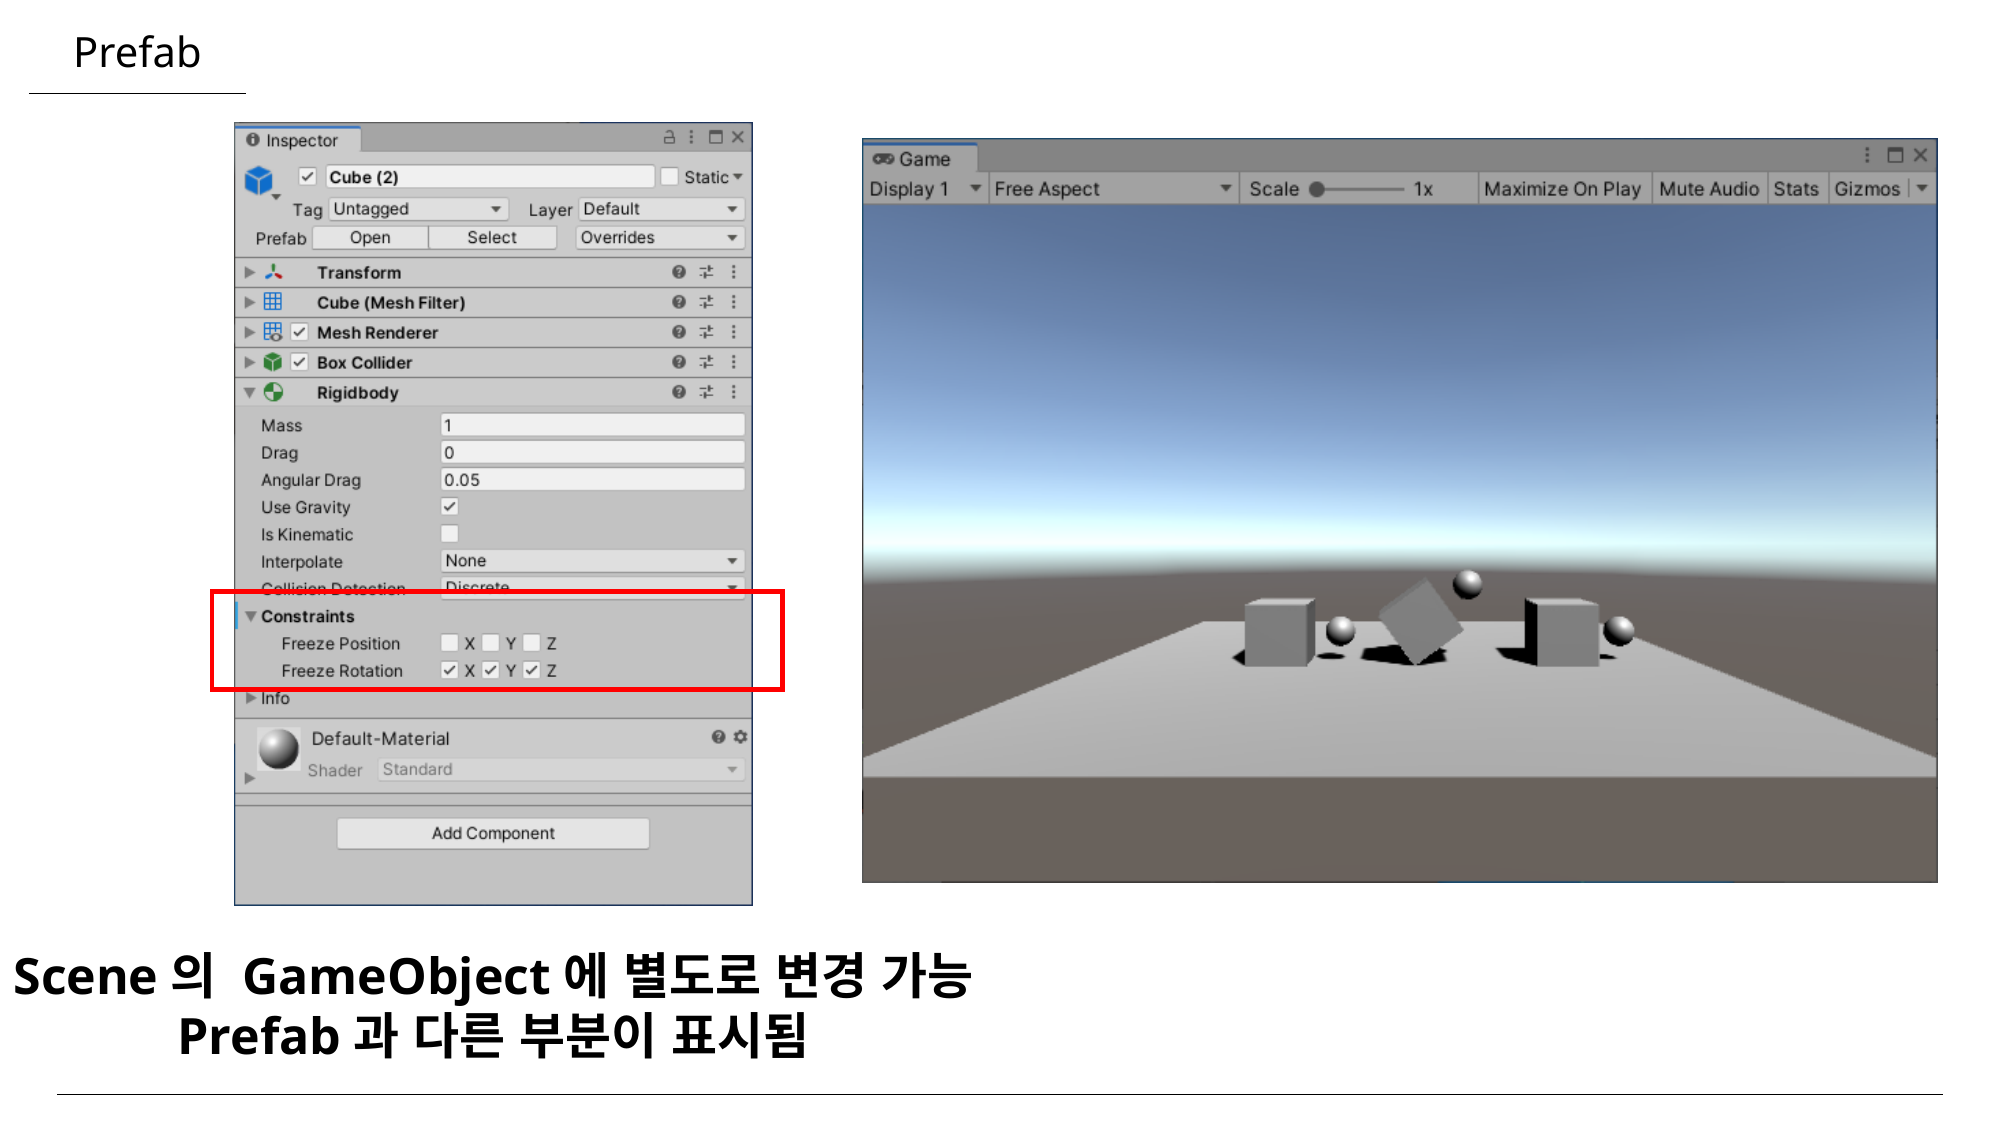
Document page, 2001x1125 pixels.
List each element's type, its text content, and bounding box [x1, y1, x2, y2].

title Prefab [56, 23, 219, 85]
picture [234, 122, 753, 906]
picture [862, 138, 1938, 883]
text_box Scene의 GameObject에 별도로 변경 가능 Prefab과 다른 부분이 표시됨 [0, 937, 989, 1073]
text_box [752, 591, 784, 690]
text_box [211, 591, 234, 690]
